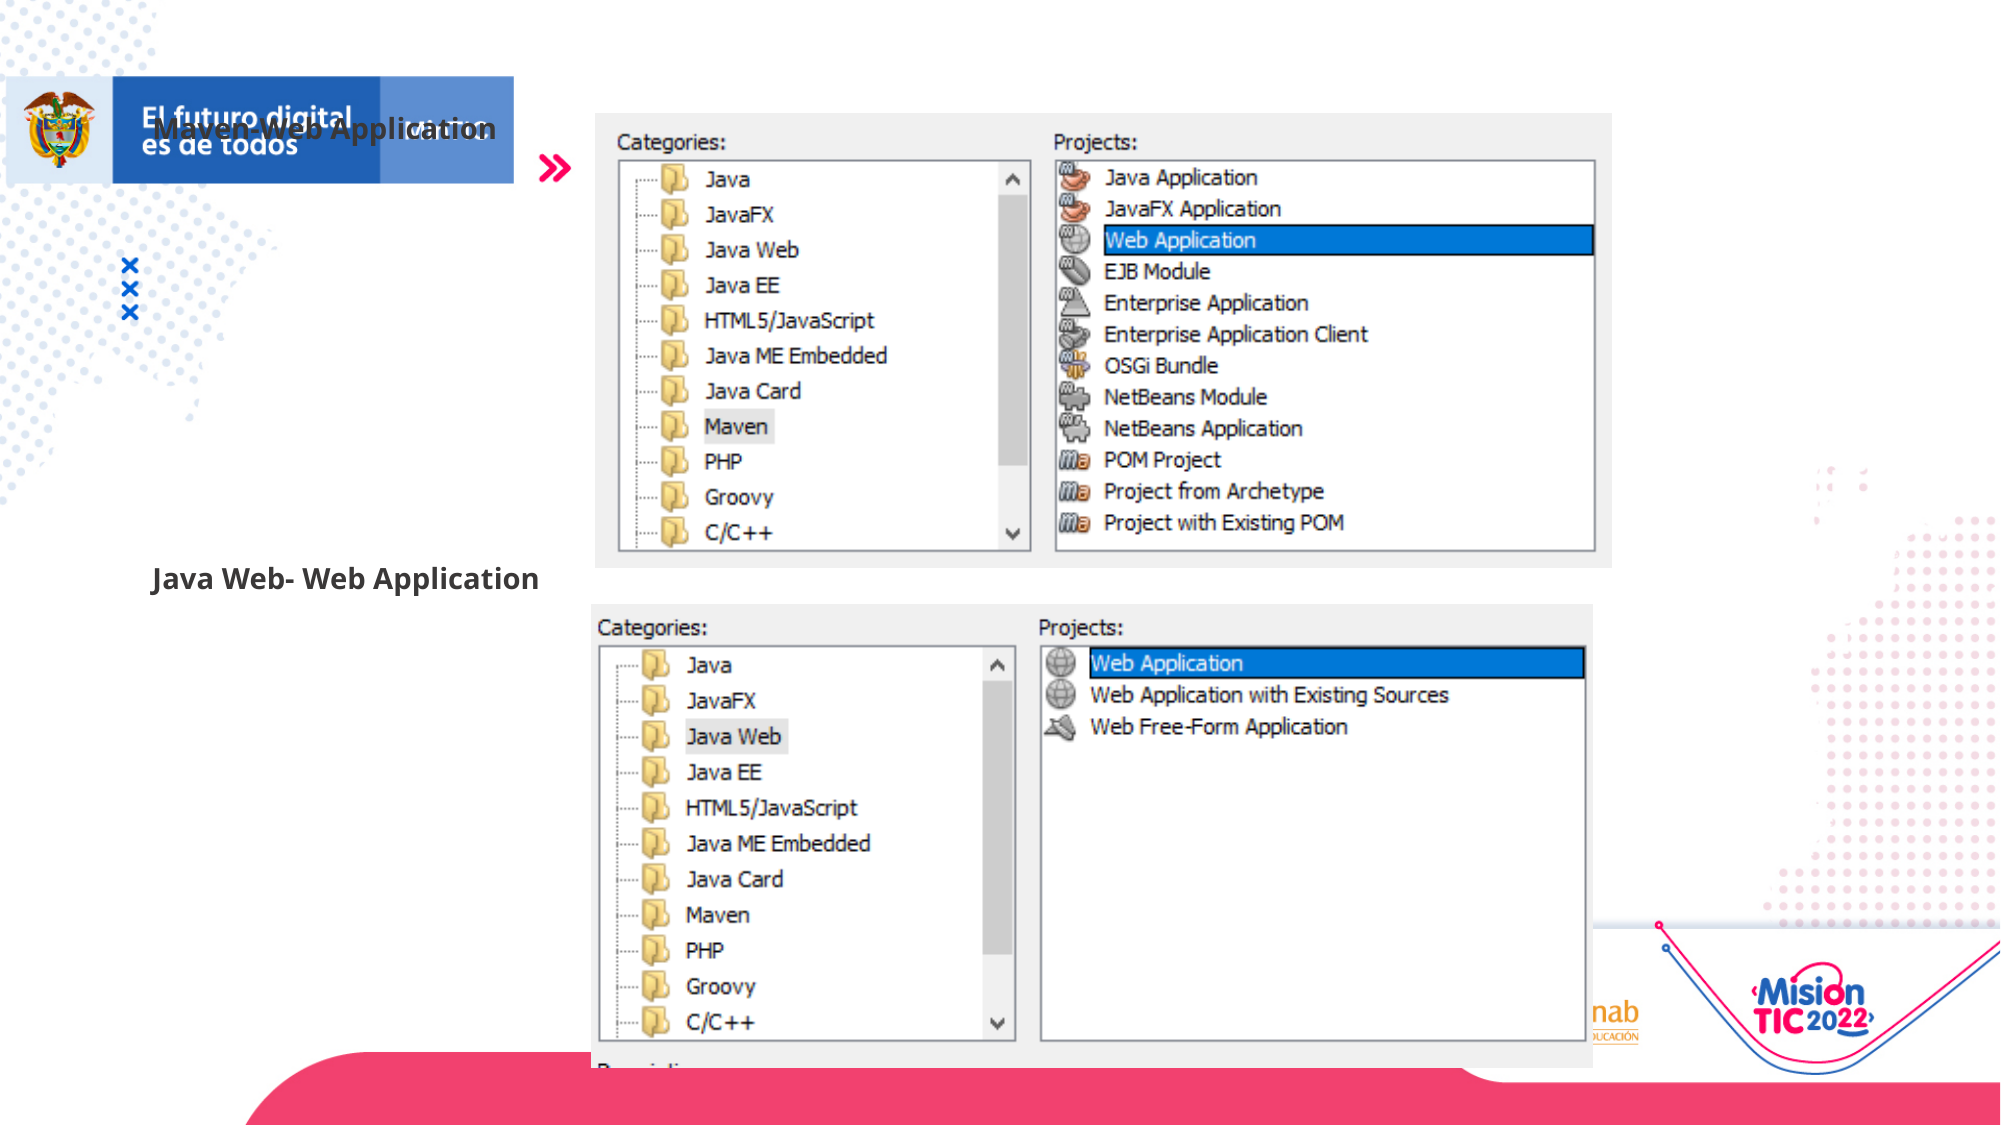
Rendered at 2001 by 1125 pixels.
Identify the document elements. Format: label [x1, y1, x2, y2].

text_box [0, 0, 2000, 1125]
